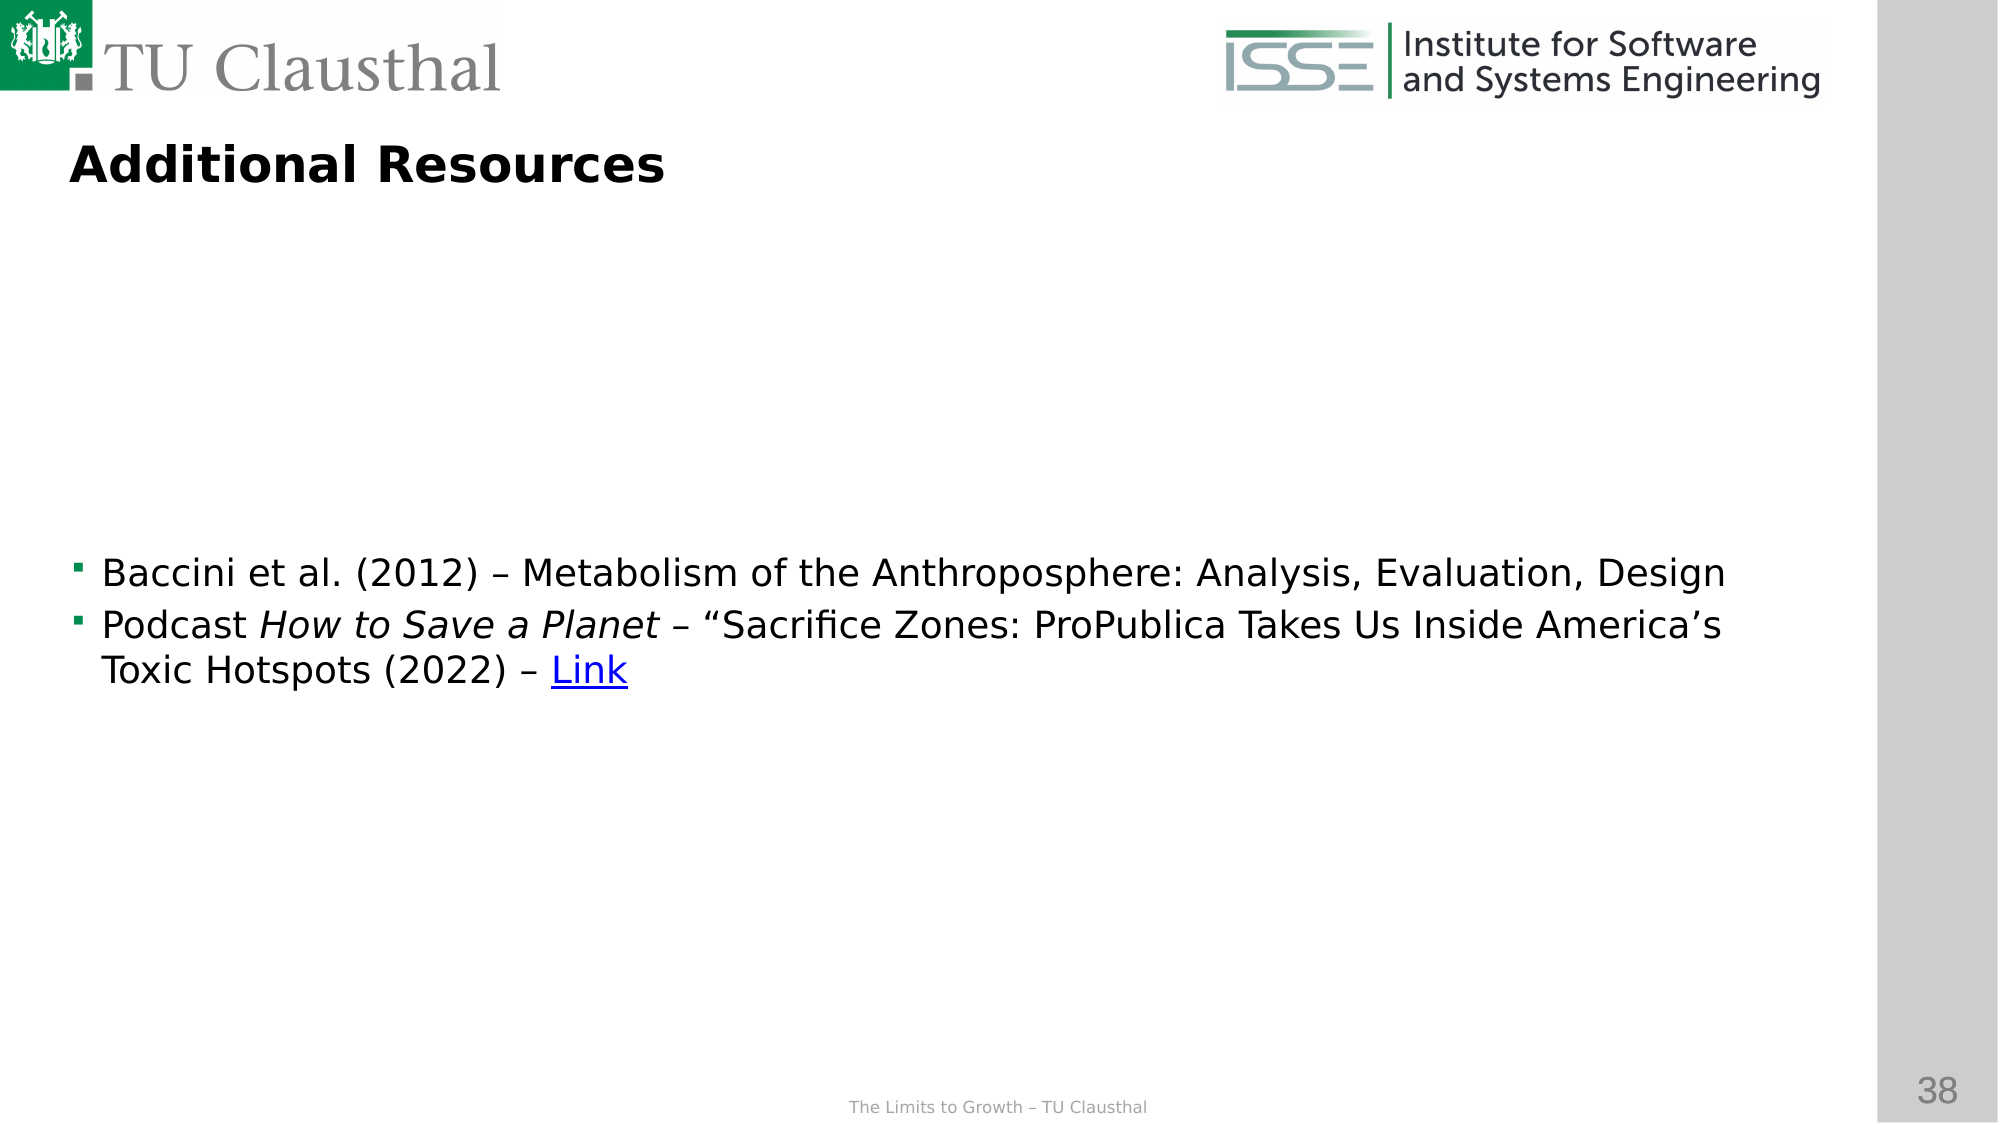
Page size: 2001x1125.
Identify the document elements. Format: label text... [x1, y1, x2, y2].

text_box Baccini et al. (2012) – Metabolism of the Anthroposphere: Analysis, Evaluation, Design Podcast How to Save a Planet – “Sacrifice Zones: ProPublica Takes Us Inside America’s Toxic Hotspots (2022) – Link [54, 208, 1817, 1033]
picture [1218, 22, 1825, 105]
text_box Additional Resources [54, 125, 1817, 206]
picture [0, 0, 500, 91]
